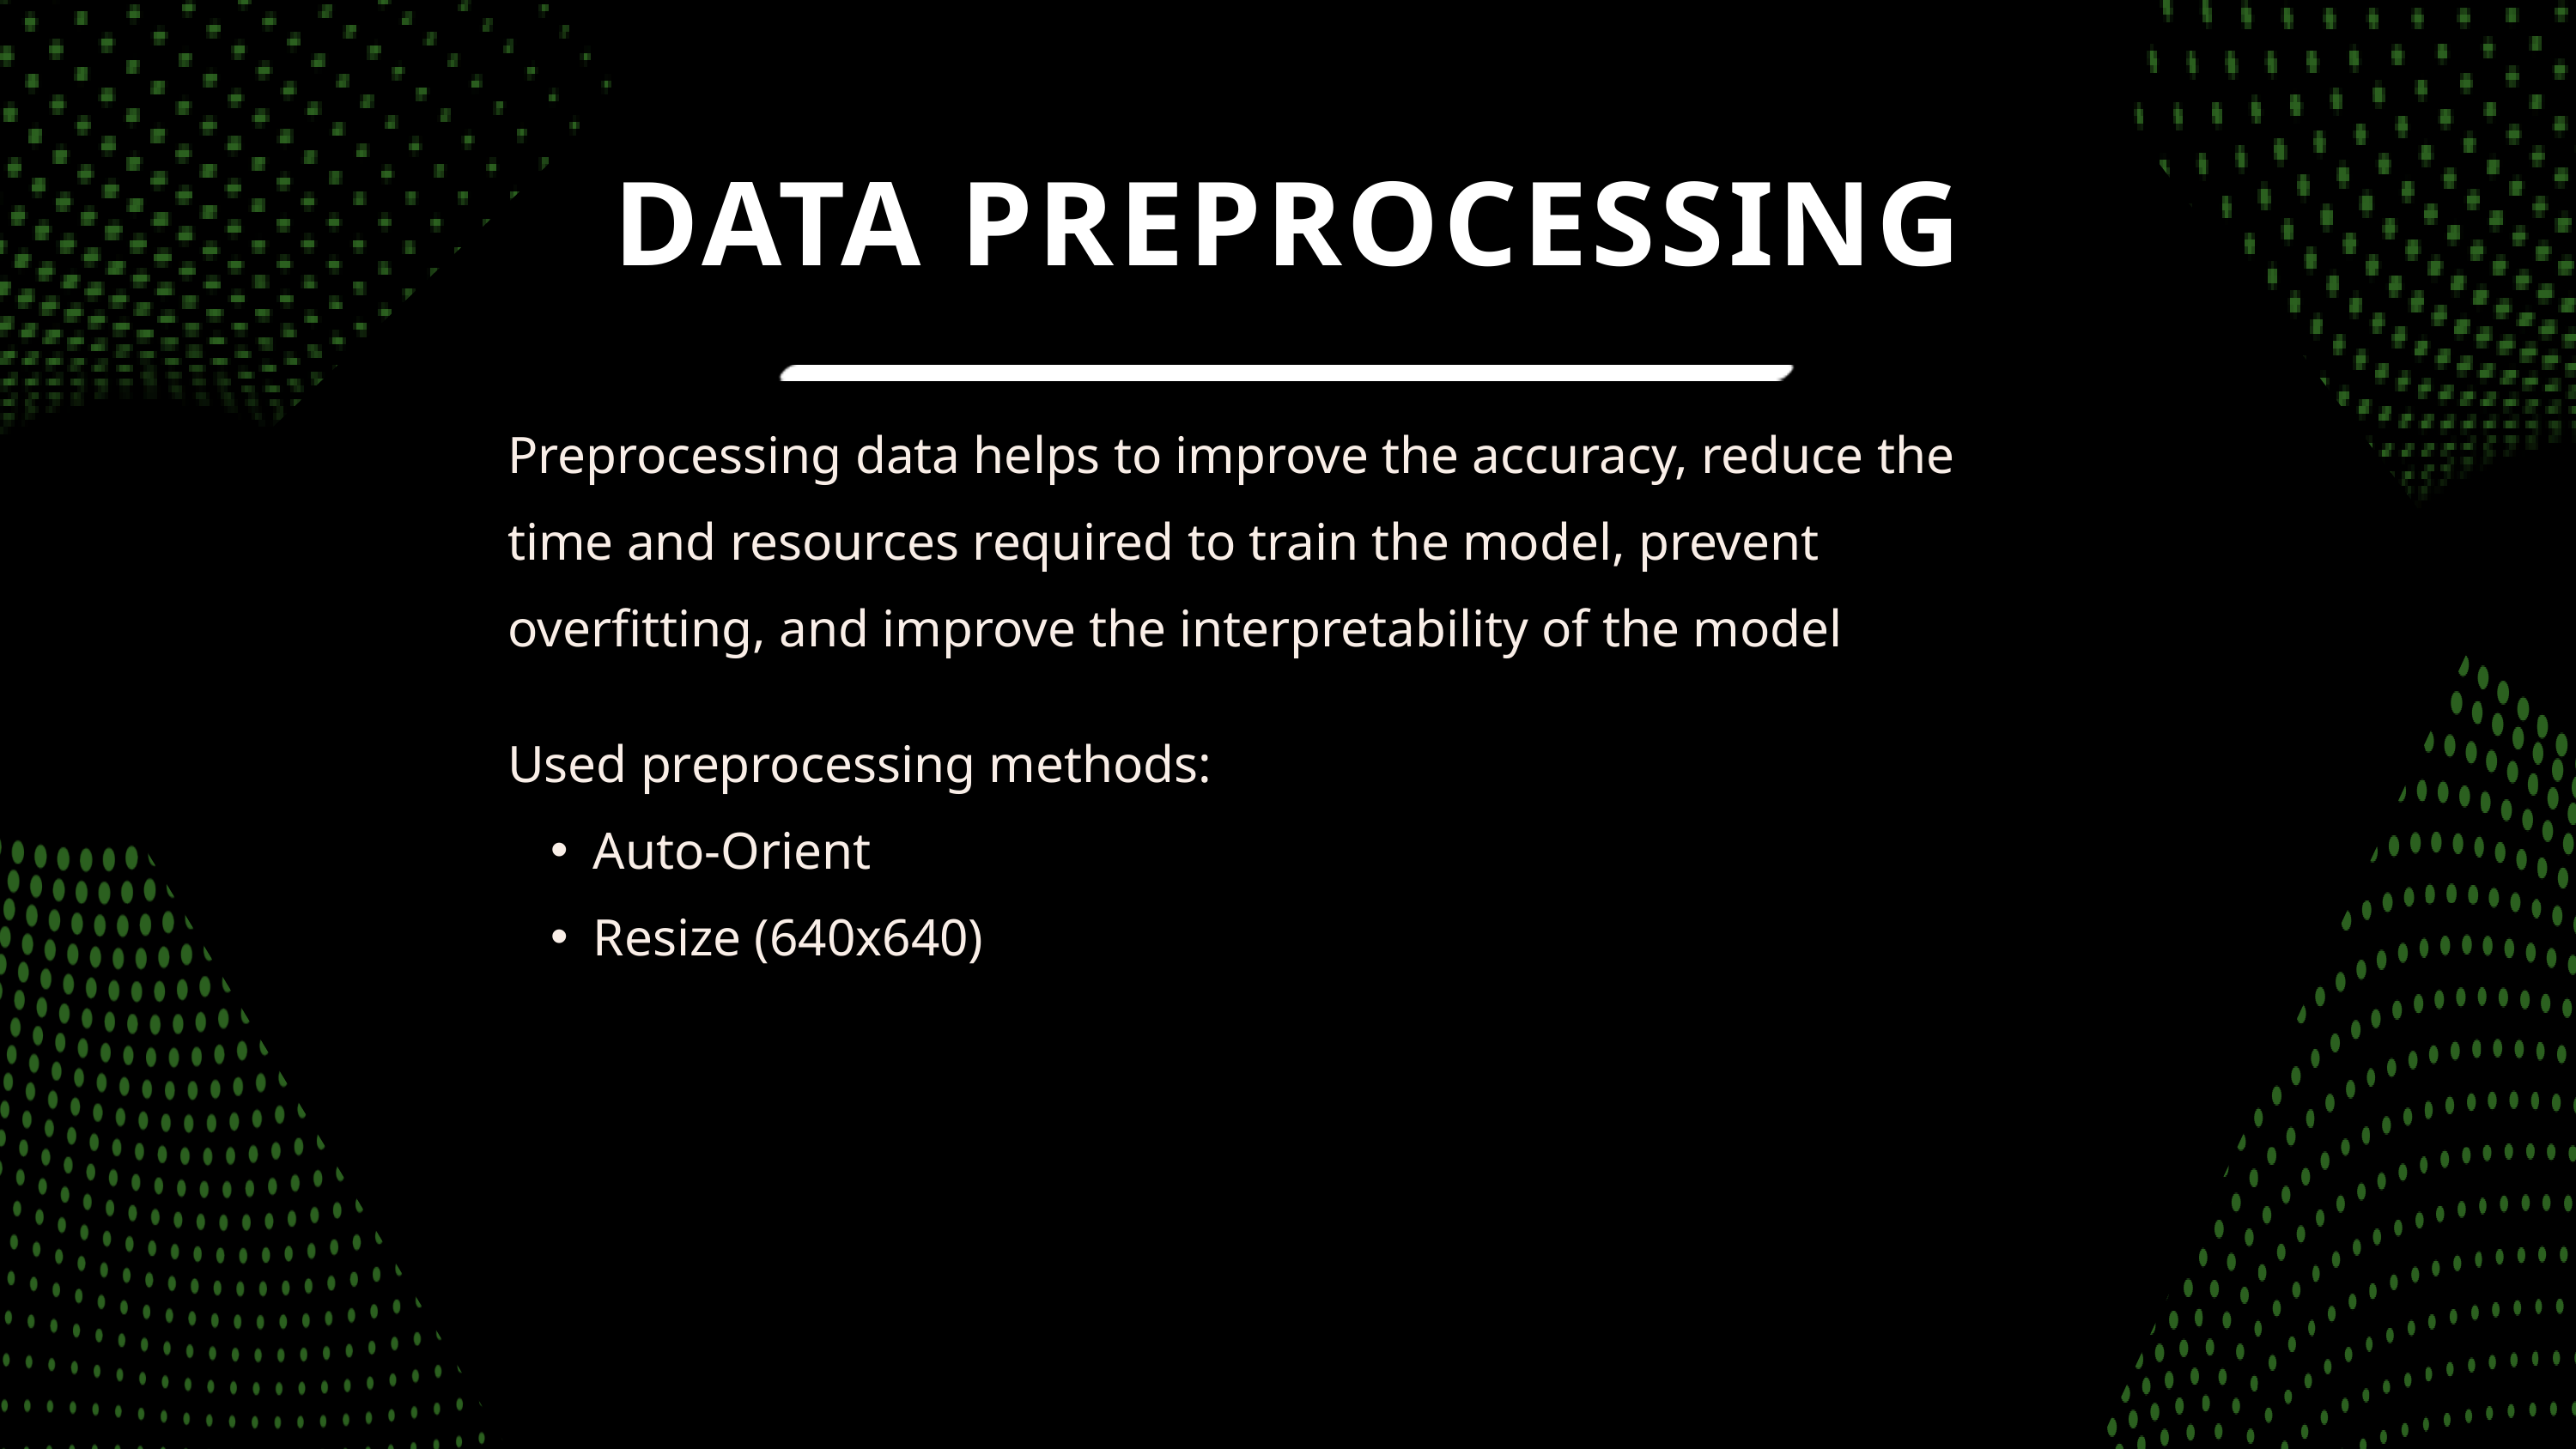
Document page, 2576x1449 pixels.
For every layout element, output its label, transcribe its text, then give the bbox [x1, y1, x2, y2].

text_box Used preprocessing methods: Auto-Orient Resize (640x640) [507, 705, 2069, 967]
text_box [772, 365, 1803, 381]
text_box DATA PREPROCESSING [418, 125, 2252, 289]
text_box [0, 0, 720, 688]
text_box Preprocessing data helps to improve the accuracy, reduce the time and resources required to train the model, prevent overfitting, and improve the interpretability of the model [507, 396, 2069, 658]
text_box [2097, 604, 2576, 1449]
text_box [2036, 0, 2576, 719]
text_box [0, 659, 508, 1449]
